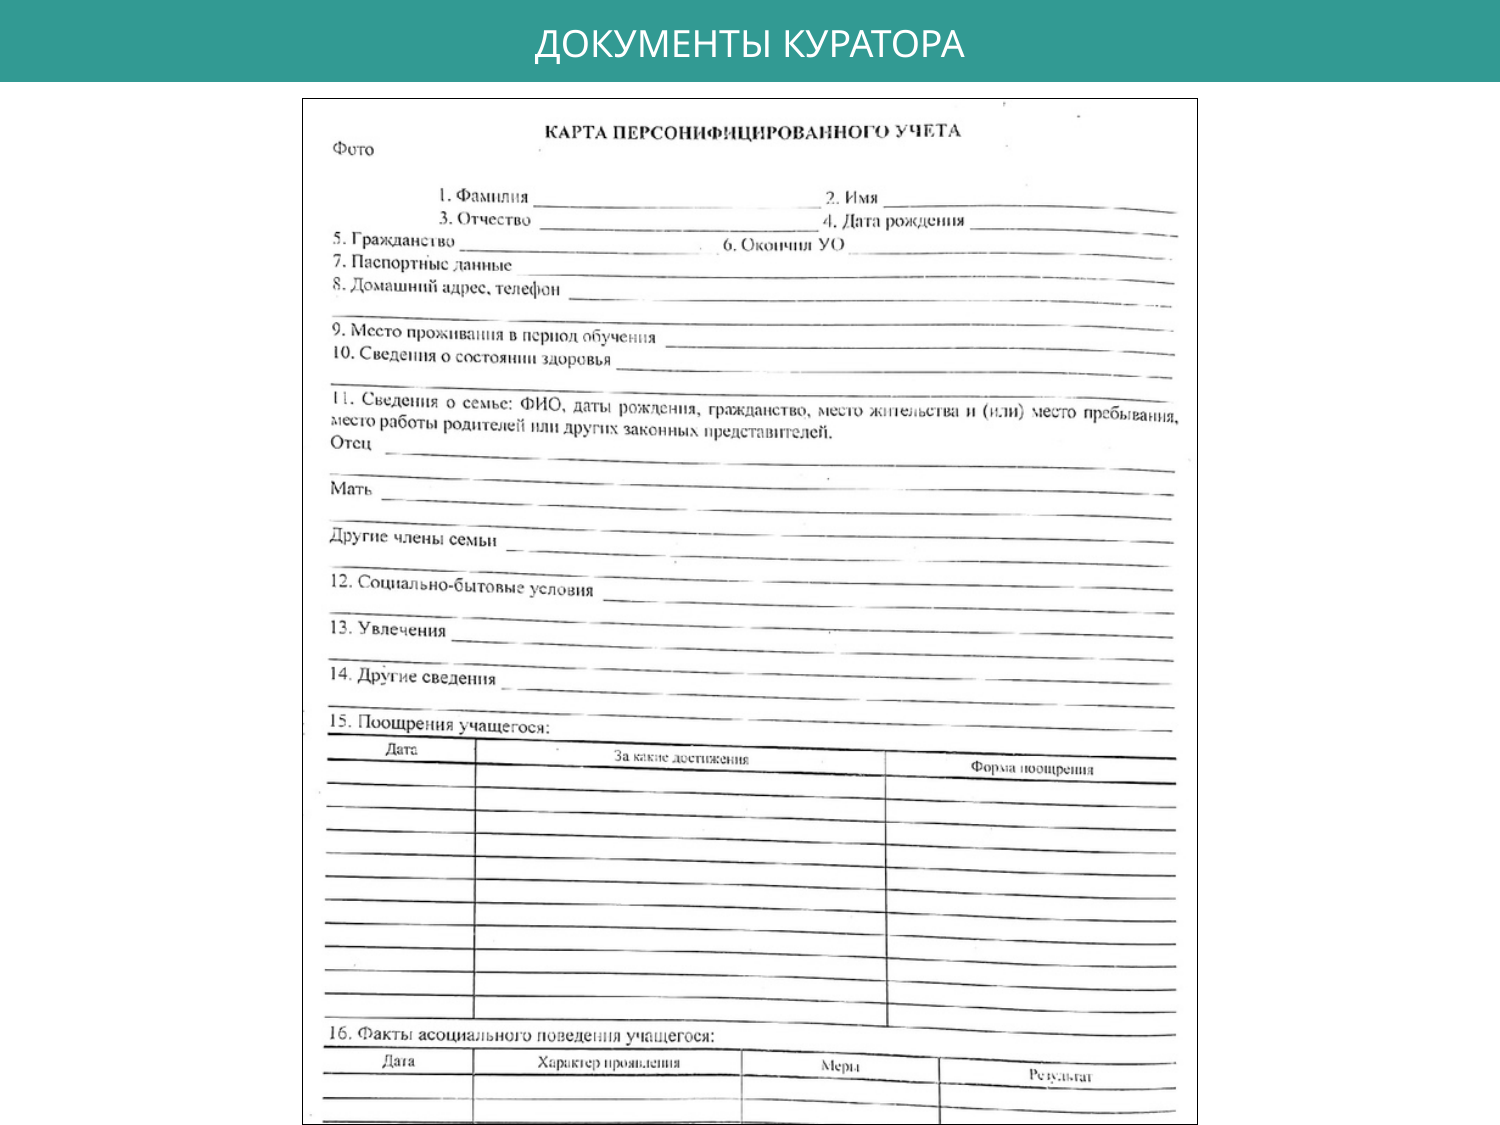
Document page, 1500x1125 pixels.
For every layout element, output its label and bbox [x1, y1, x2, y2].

picture [302, 98, 1198, 1125]
text_box [0, 0, 1500, 82]
